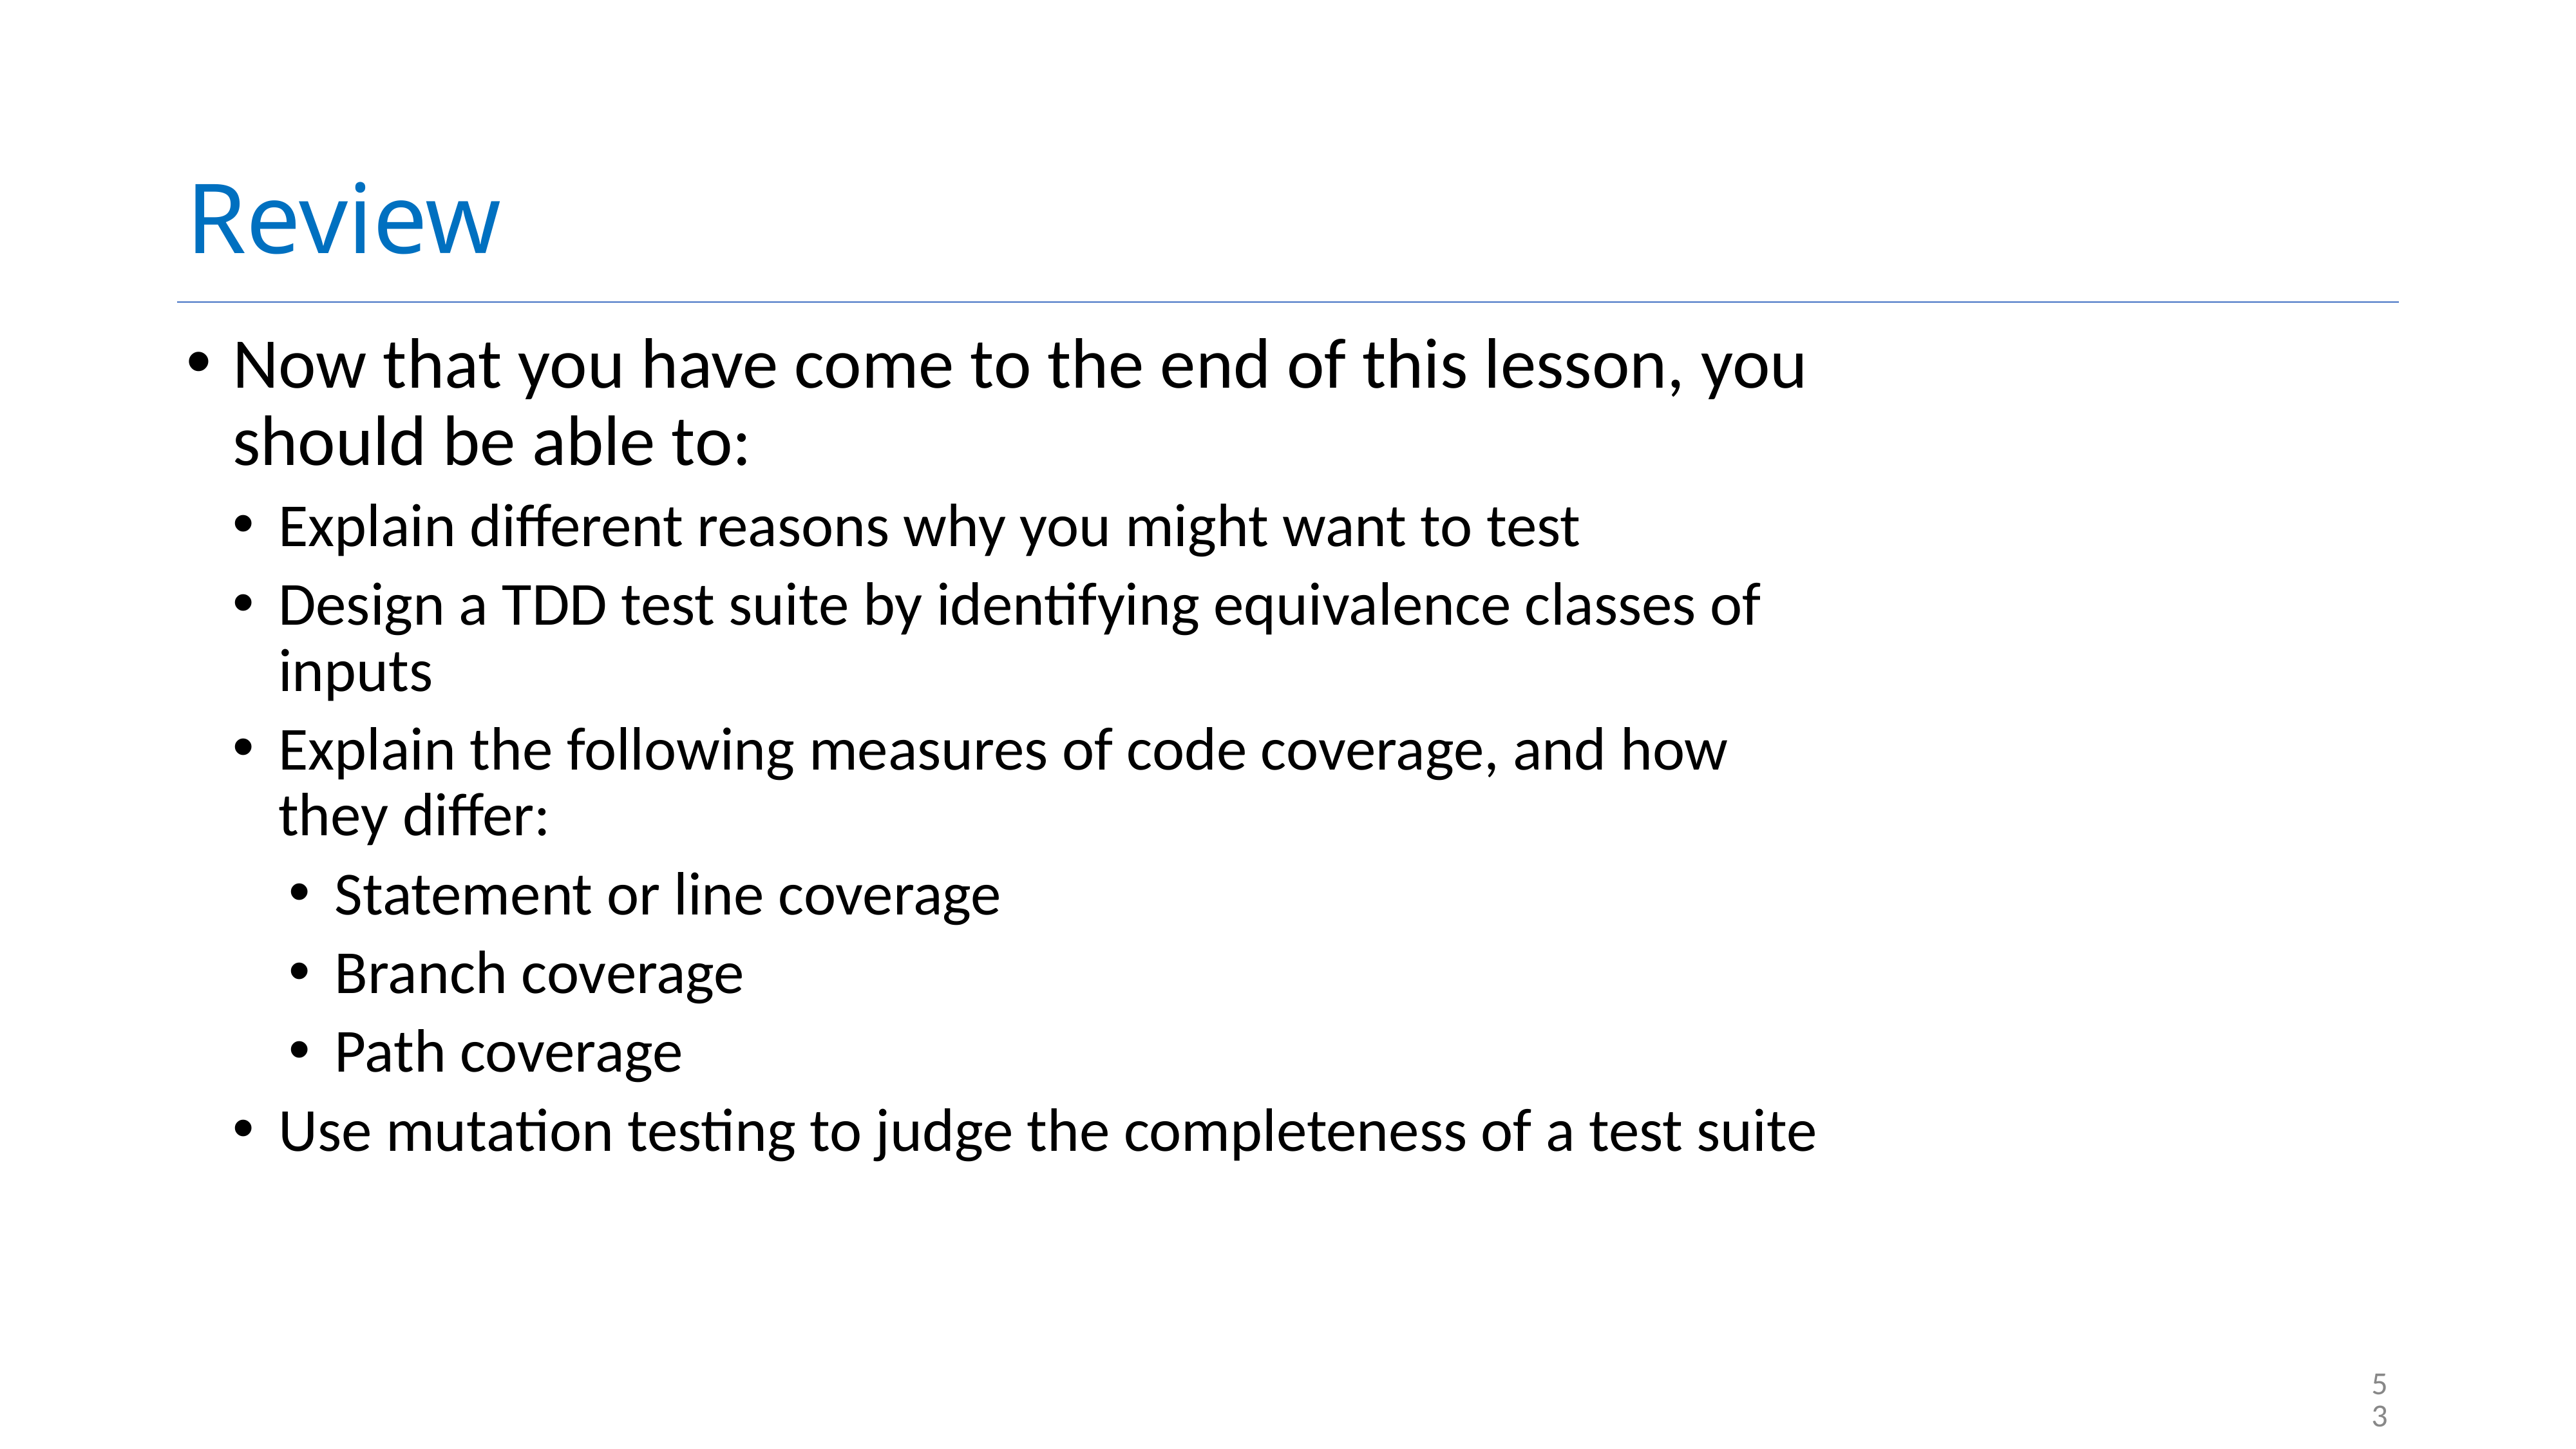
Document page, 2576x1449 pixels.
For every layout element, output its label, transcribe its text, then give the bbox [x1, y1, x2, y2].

slide_number 53 [2360, 1355, 2400, 1408]
list Now that you have come to the end of this lesson, you should be able to: Explain different reasons why you might want to test Design a TDD test suite by identifying equivalence classes of inputs Explain the following measures of code coverage, and how they differ: Statement or line coverage Branch coverage Path coverage Use mutation testing to judge the completeness of a test suite [176, 316, 1845, 1238]
title Review [176, 3, 2400, 285]
